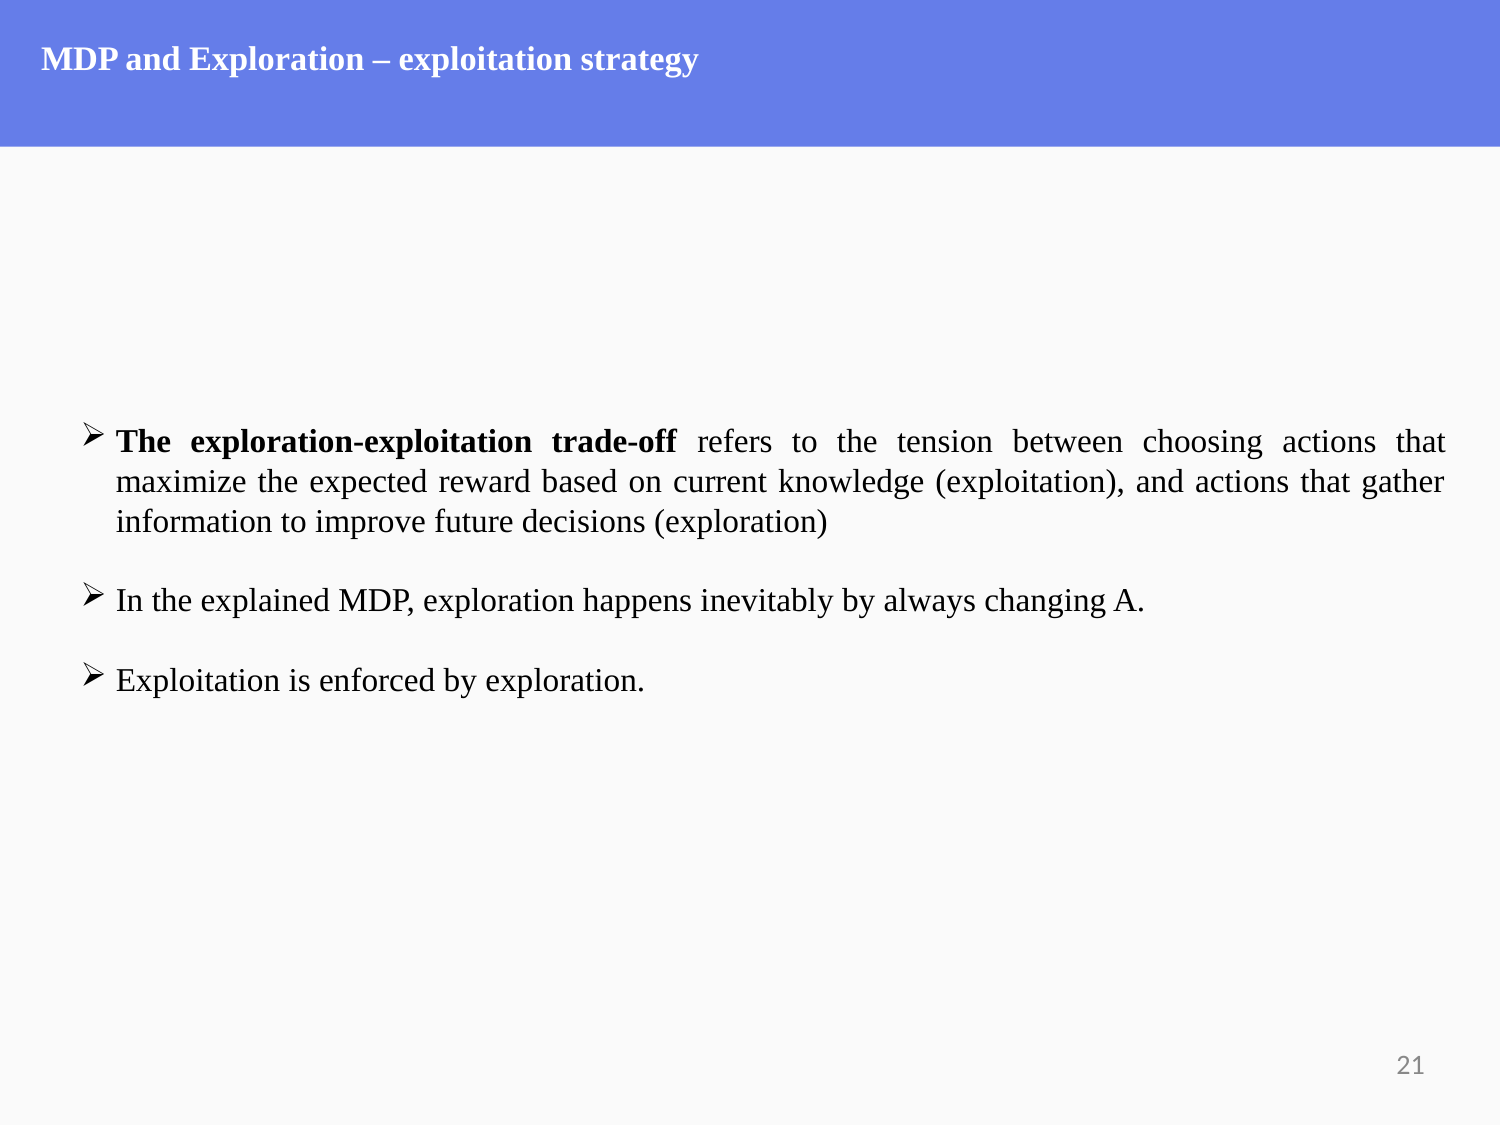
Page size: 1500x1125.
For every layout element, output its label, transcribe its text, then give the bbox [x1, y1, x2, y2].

list The exploration-exploitation trade-off refers to the tension between choosing actions that maximize the expected reward based on current knowledge (exploitation), and actions that gather information to improve future decisions (exploration) In the explained MDP, exploration happens inevitably by always changing A. Exploitation is enforced by exploration. [52, 418, 1448, 736]
title MDP and Exploration – exploitation strategy [41, 35, 1448, 78]
slide_number 21 [1080, 1046, 1425, 1081]
